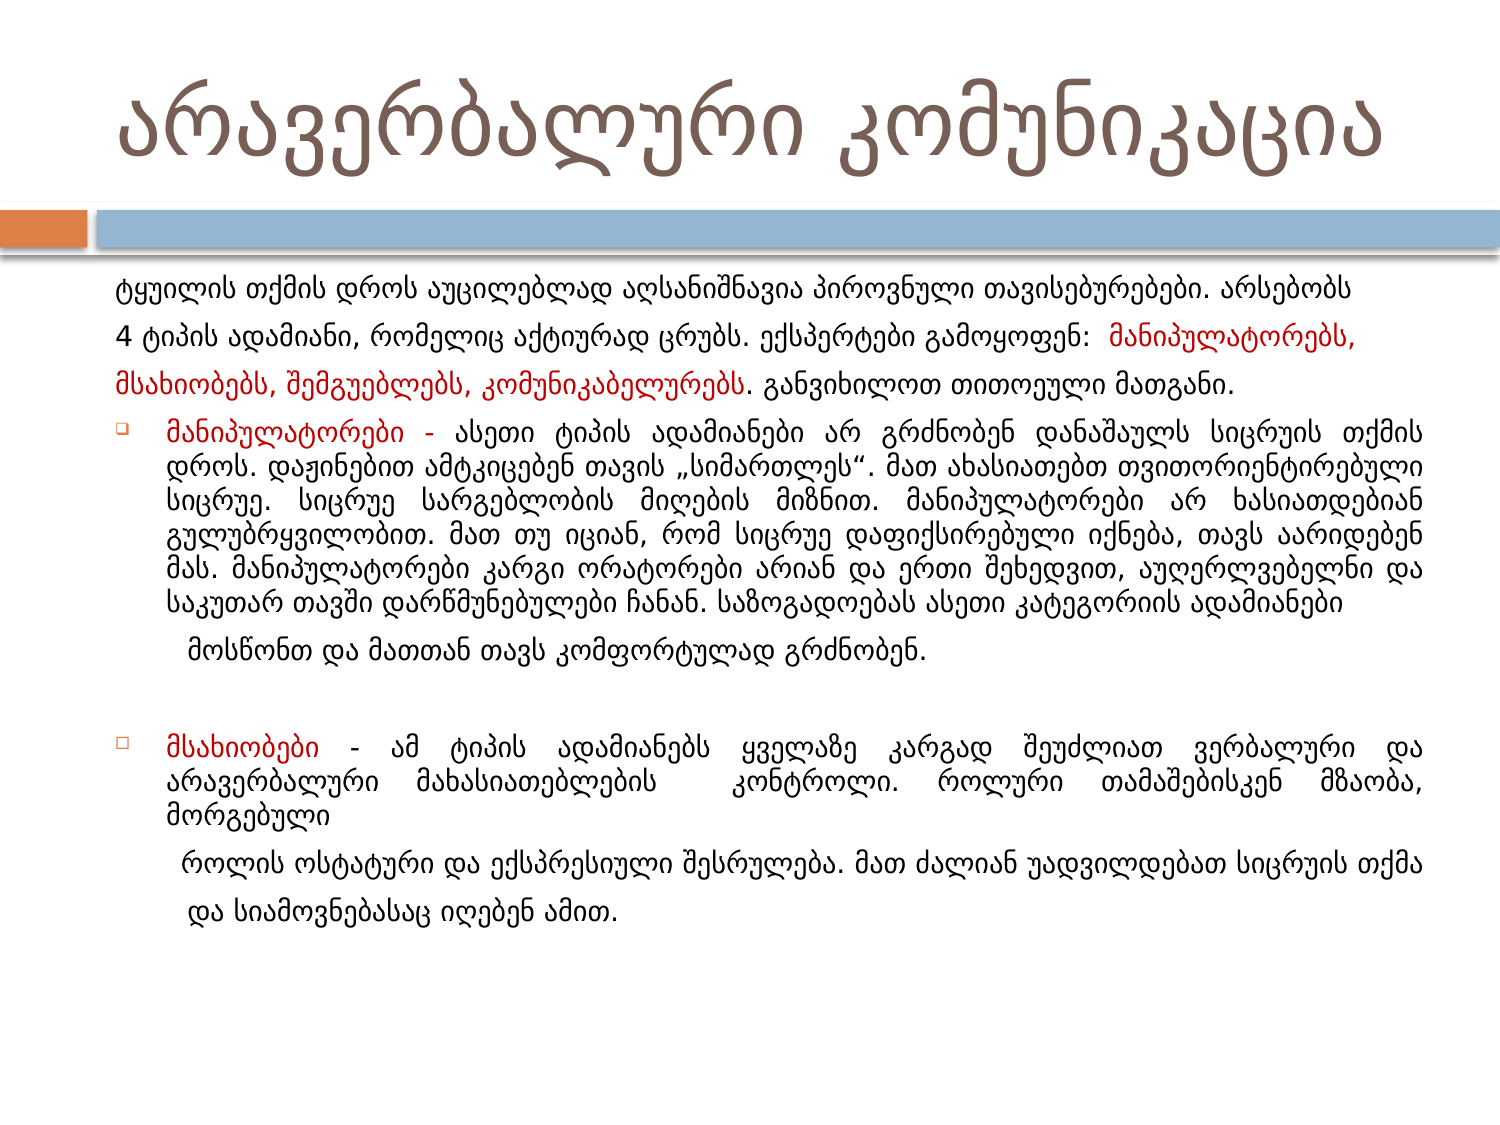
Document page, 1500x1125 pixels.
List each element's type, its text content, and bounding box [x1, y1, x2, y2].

list ტყუილის თქმის დროს აუცილებლად აღსანიშნავია პიროვნული თავისებურებები. არსებობს 4 ტიპის ადამიანი, რომელიც აქტიურად ცრუბს. ექსპერტები გამოყოფენ: მანიპულატორებს, მსახიობებს, შემგუებლებს, კომუნიკაბელურებს. განვიხილოთ თითოეული მათგანი. მანიპულატორები - ასეთი ტიპის ადამიანები არ გრძნობენ დანაშაულს სიცრუის თქმის დროს. დაჟინებით ამტკიცებენ თავის „სიმართლეს“. მათ ახასიათებთ თვითორიენტირებული სიცრუე. სიცრუე სარგებლობის მიღების მიზნით. მანიპულატორები არ ხასიათდებიან გულუბრყვილობით. მათ თუ იციან, რომ სიცრუე დაფიქსირებული იქნება, თავს აარიდებენ მას. მანიპულატორები კარგი ორატორები არიან და ერთი შეხედვით, აუღერლვებელნი და საკუთარ თავში დარწმუნებულები ჩანან. საზოგადოებას ასეთი კატეგორიის ადამიანები მოსწონთ და მათთან თავს კომფორტულად გრძნობენ. მსახიობები - ამ ტიპის ადამიანებს ყველაზე კარგად შეუძლიათ ვერბალური და არავერბალური მახასიათებლების კონტროლი. როლური თამაშებისკენ მზაობა, მორგებული როლის ოსტატური და ექსპრესიული შესრულება. მათ ძალიან უადვილდებათ სიცრუის თქმა და სიამოვნებასაც იღებენ ამით. [100, 262, 1438, 1000]
title არავერბალური კომუნიკაცია [100, 37, 1438, 200]
